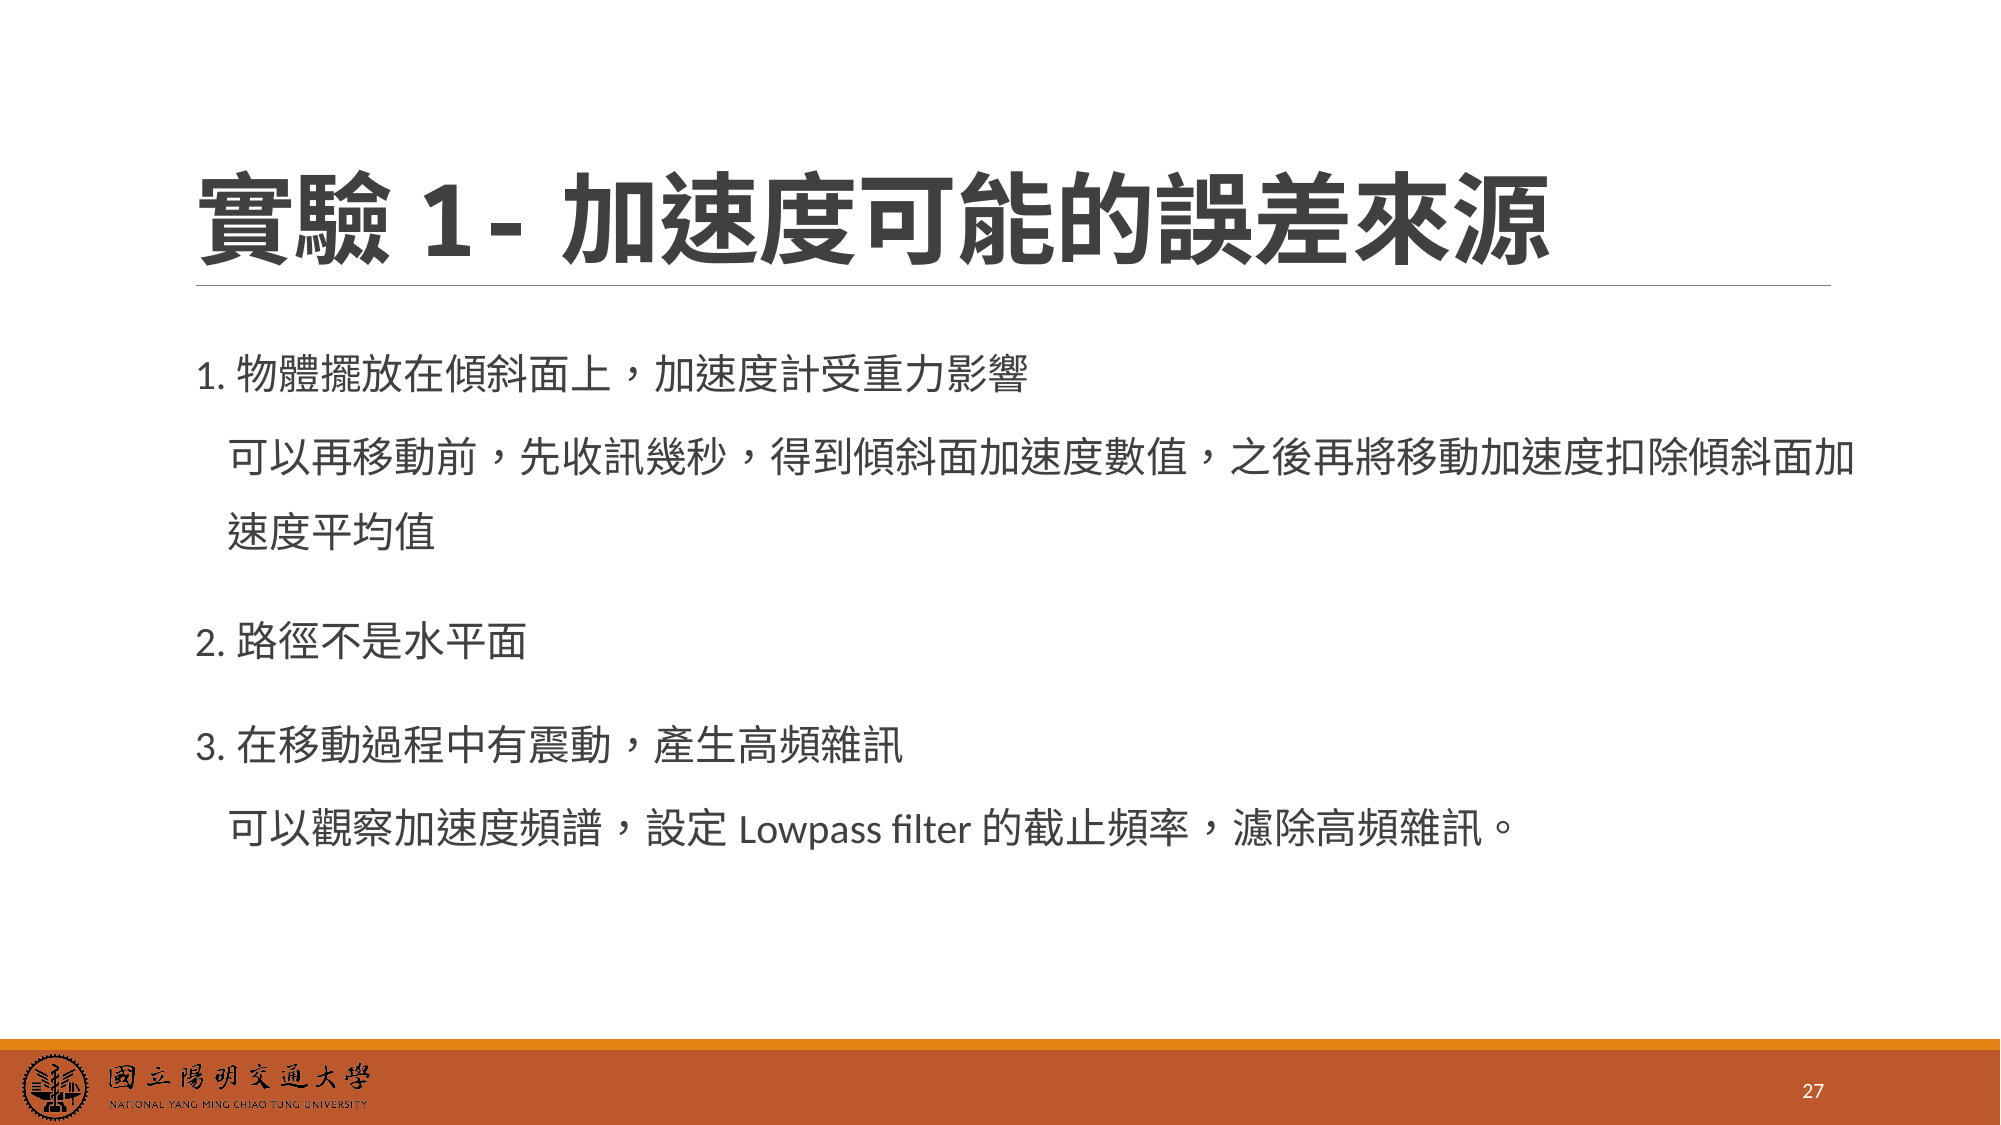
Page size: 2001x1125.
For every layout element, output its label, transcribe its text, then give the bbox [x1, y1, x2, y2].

picture [19, 1051, 372, 1124]
slide_number 27 [1624, 1059, 1840, 1120]
list 1.物體擺放在傾斜面上，加速度計受重力影響 可以再移動前，先收訊幾秒，得到傾斜面加速度數值，之後再將移動加速度扣除傾斜面加速度平均值 2.路徑不是水平面 3.在移動過程中有震動，產生高頻雜訊 可以觀察加速度頻譜，設定Lowpass filter的截止頻率，濾除高頻雜訊。 [179, 315, 1905, 1030]
title 實驗1-加速度可能的誤差來源 [179, 47, 1830, 285]
